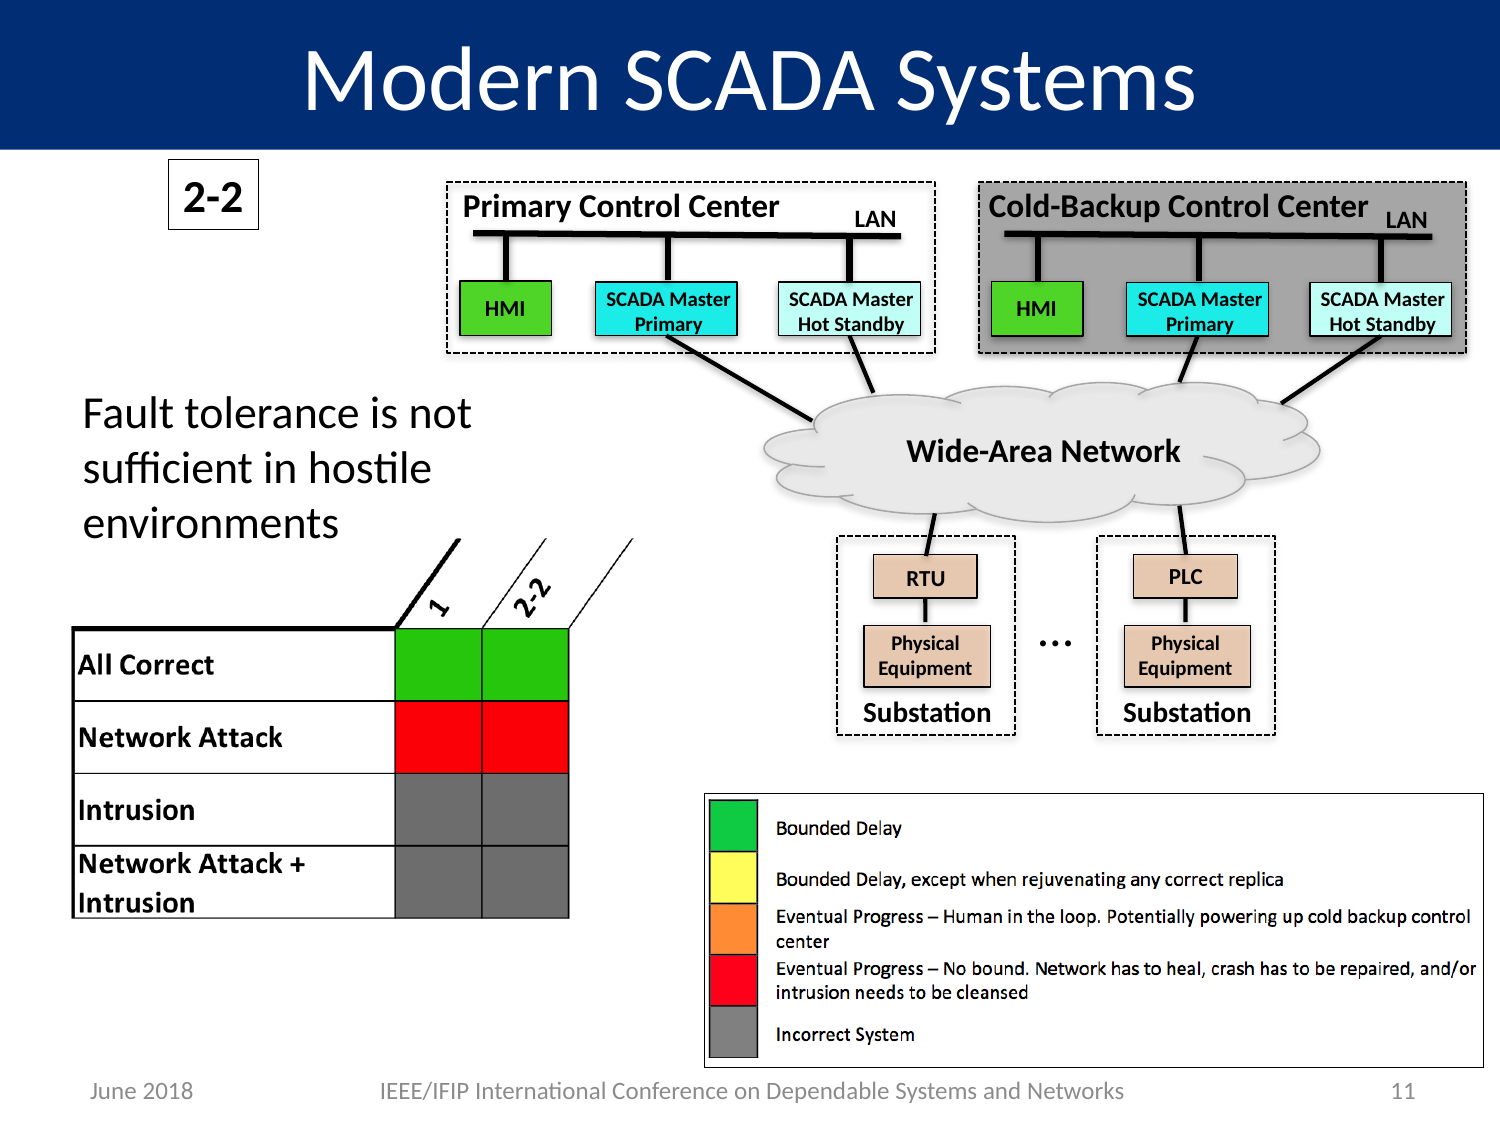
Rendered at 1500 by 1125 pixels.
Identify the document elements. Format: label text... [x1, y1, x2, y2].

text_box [447, 176, 1467, 738]
footer IEEE/IFIP International Conference on Dependable Systems and Networks [251, 1059, 1253, 1120]
slide_number 11 [1253, 1077, 1431, 1120]
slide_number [75, 1059, 251, 1120]
title Modern SCADA Systems [0, 0, 1500, 150]
text_box Fault tolerance is not sufficient in hostile environments [68, 375, 442, 537]
text_box 2-2 [168, 159, 259, 230]
picture [704, 793, 1485, 1068]
picture [71, 536, 656, 919]
